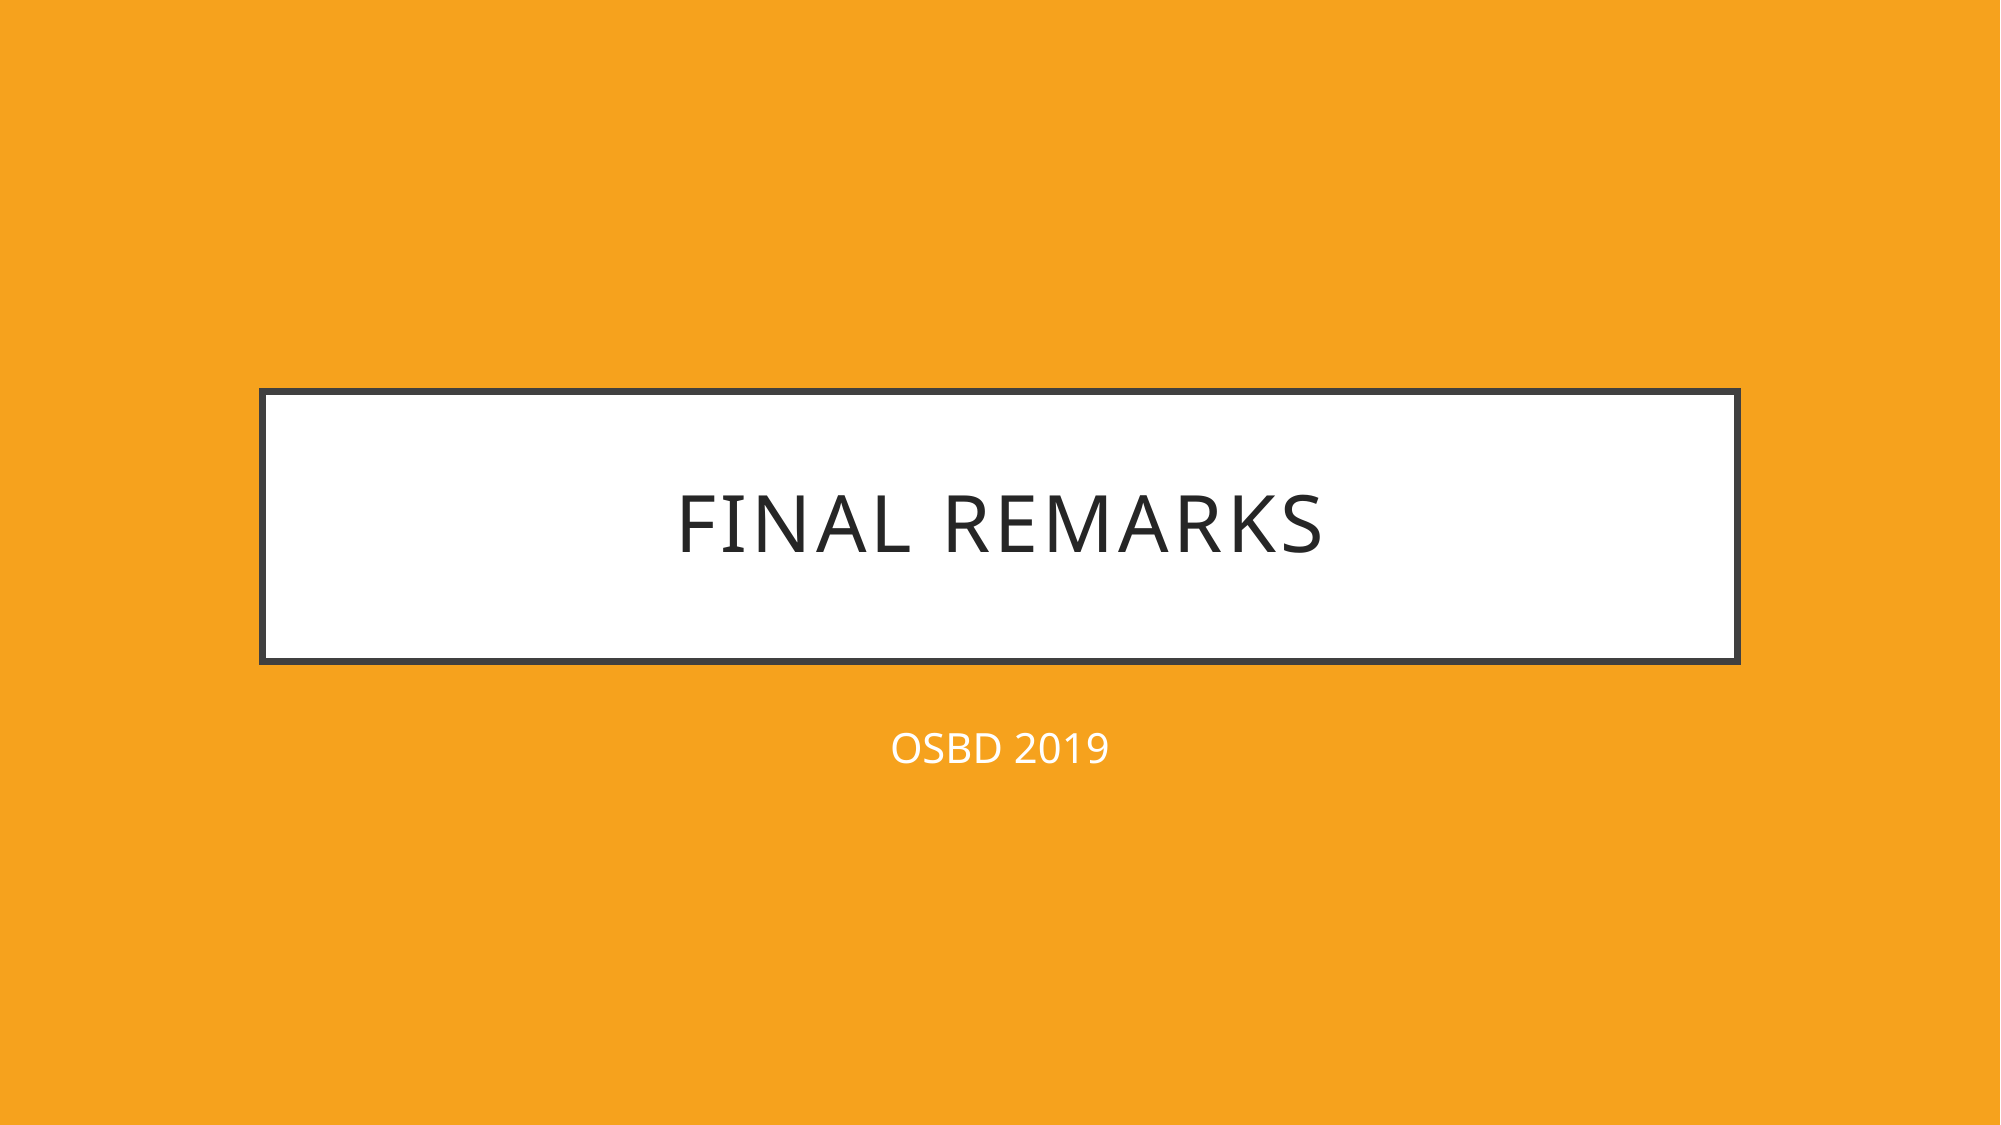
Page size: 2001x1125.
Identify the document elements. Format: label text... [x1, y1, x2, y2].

title Final Remarks [259, 388, 1741, 665]
list OSBD 2019 [442, 713, 1558, 922]
